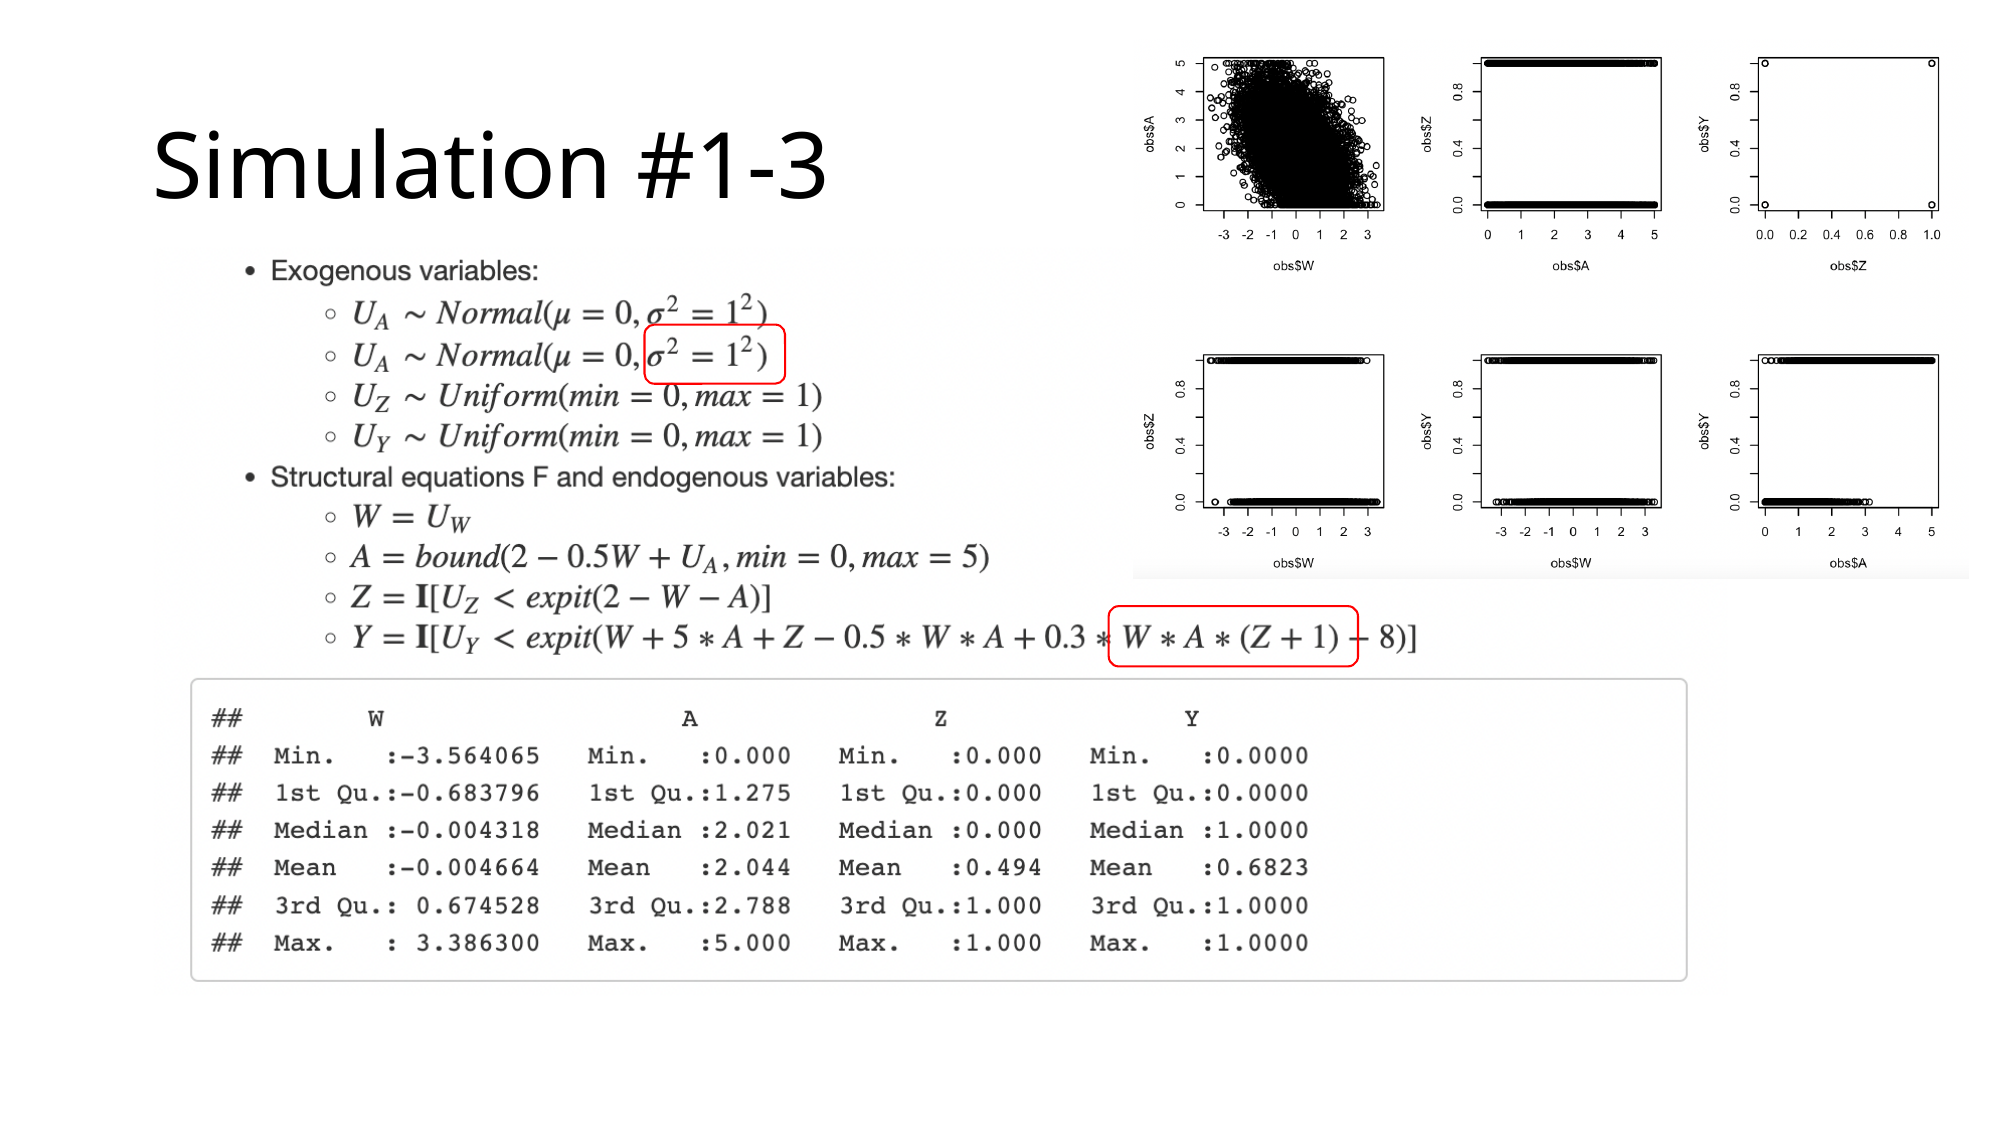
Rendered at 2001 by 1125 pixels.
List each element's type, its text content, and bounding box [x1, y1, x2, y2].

picture [153, 39, 1969, 996]
title Simulation #1-3 [137, 59, 1132, 278]
